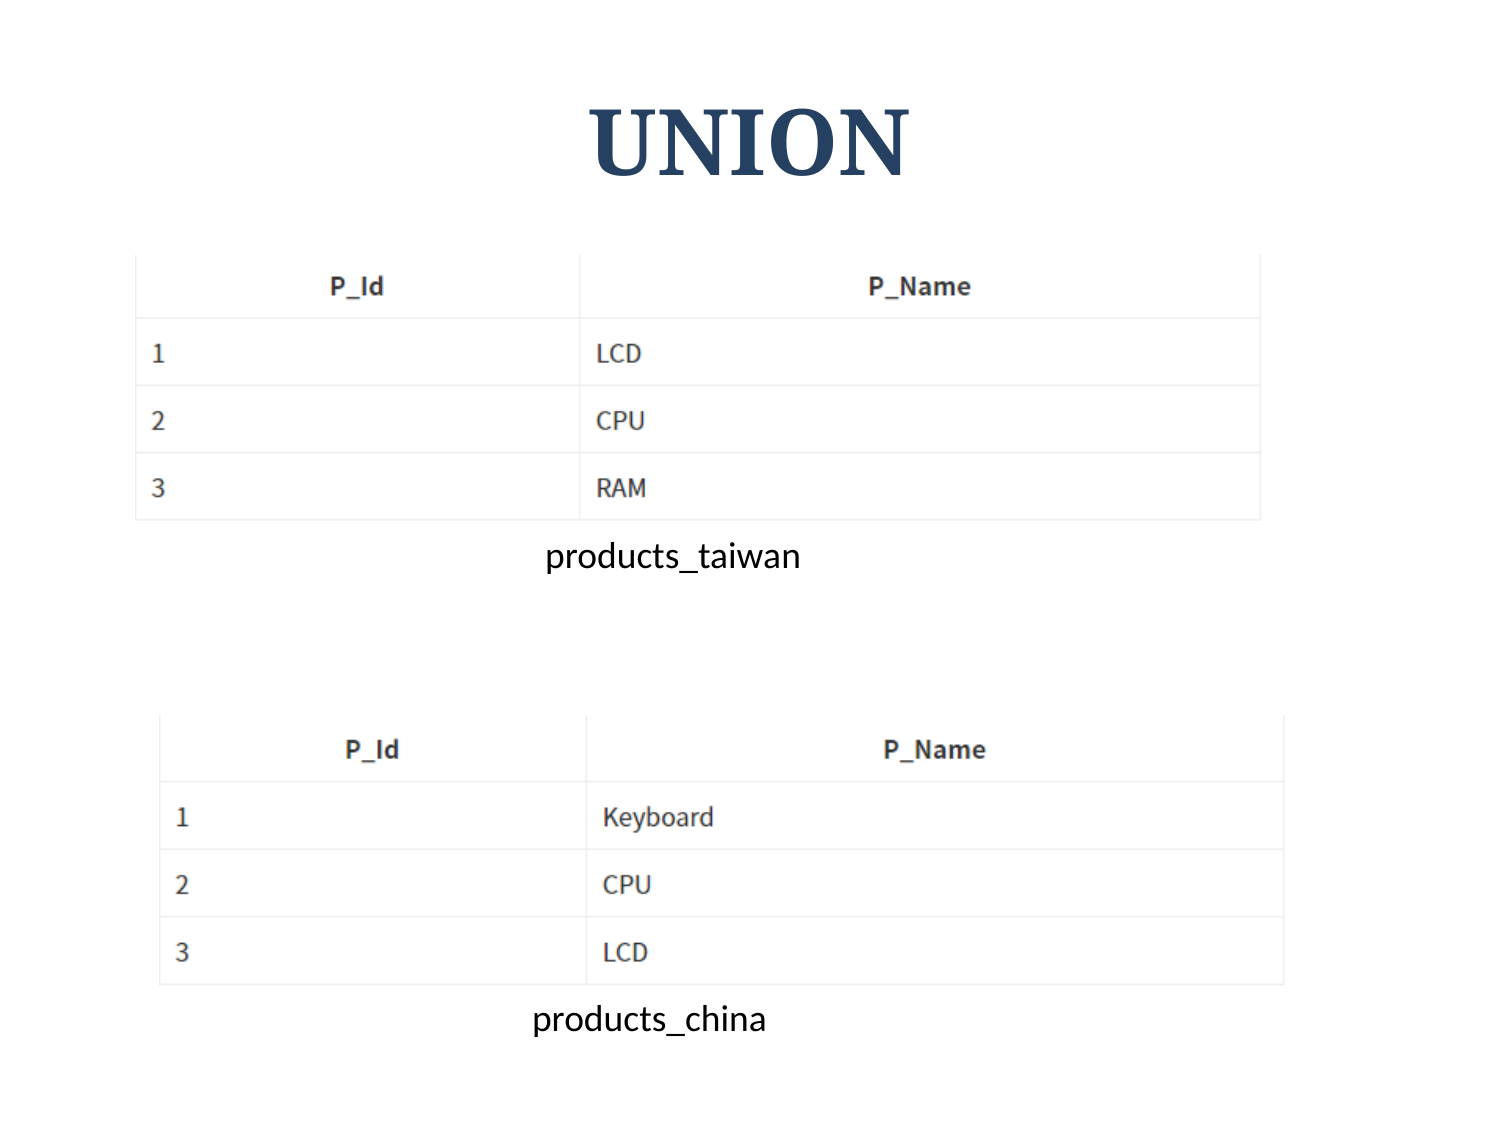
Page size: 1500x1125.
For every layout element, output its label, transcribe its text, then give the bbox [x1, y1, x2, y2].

text_box products_china [265, 996, 1034, 1047]
text_box products_taiwan [289, 532, 1058, 584]
title UNION [75, 45, 1425, 233]
picture [135, 255, 1263, 525]
picture [159, 715, 1288, 987]
